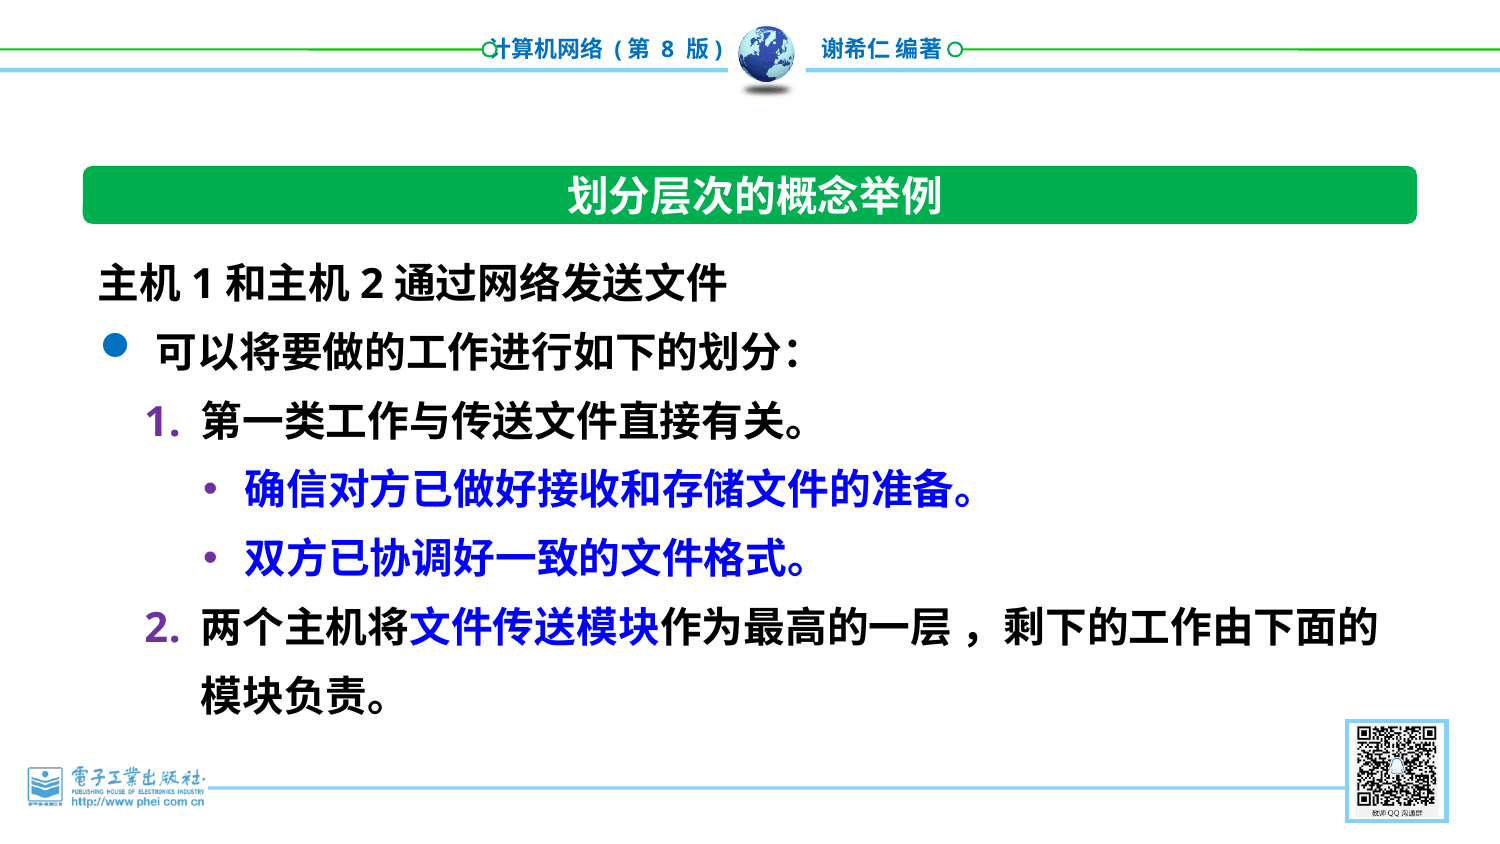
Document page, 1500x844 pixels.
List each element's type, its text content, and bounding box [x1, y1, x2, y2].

text_box [82, 165, 552, 224]
text_box 划分层次的概念举例 [552, 162, 958, 227]
picture [23, 764, 208, 809]
text_box [958, 165, 1418, 224]
picture [736, 24, 796, 100]
text_box 主机1和主机2通过网络发送文件 可以将要做的工作进行如下的划分： 第一类工作与传送文件直接有关。 确信对方已做好接收和存储文件的准备。 双方已协调好一致的文件格式。 两个主机将文件传送模块作为最高的一层 ，剩下的工作由下面的模块负责。 [82, 230, 1418, 727]
picture [1355, 724, 1438, 817]
